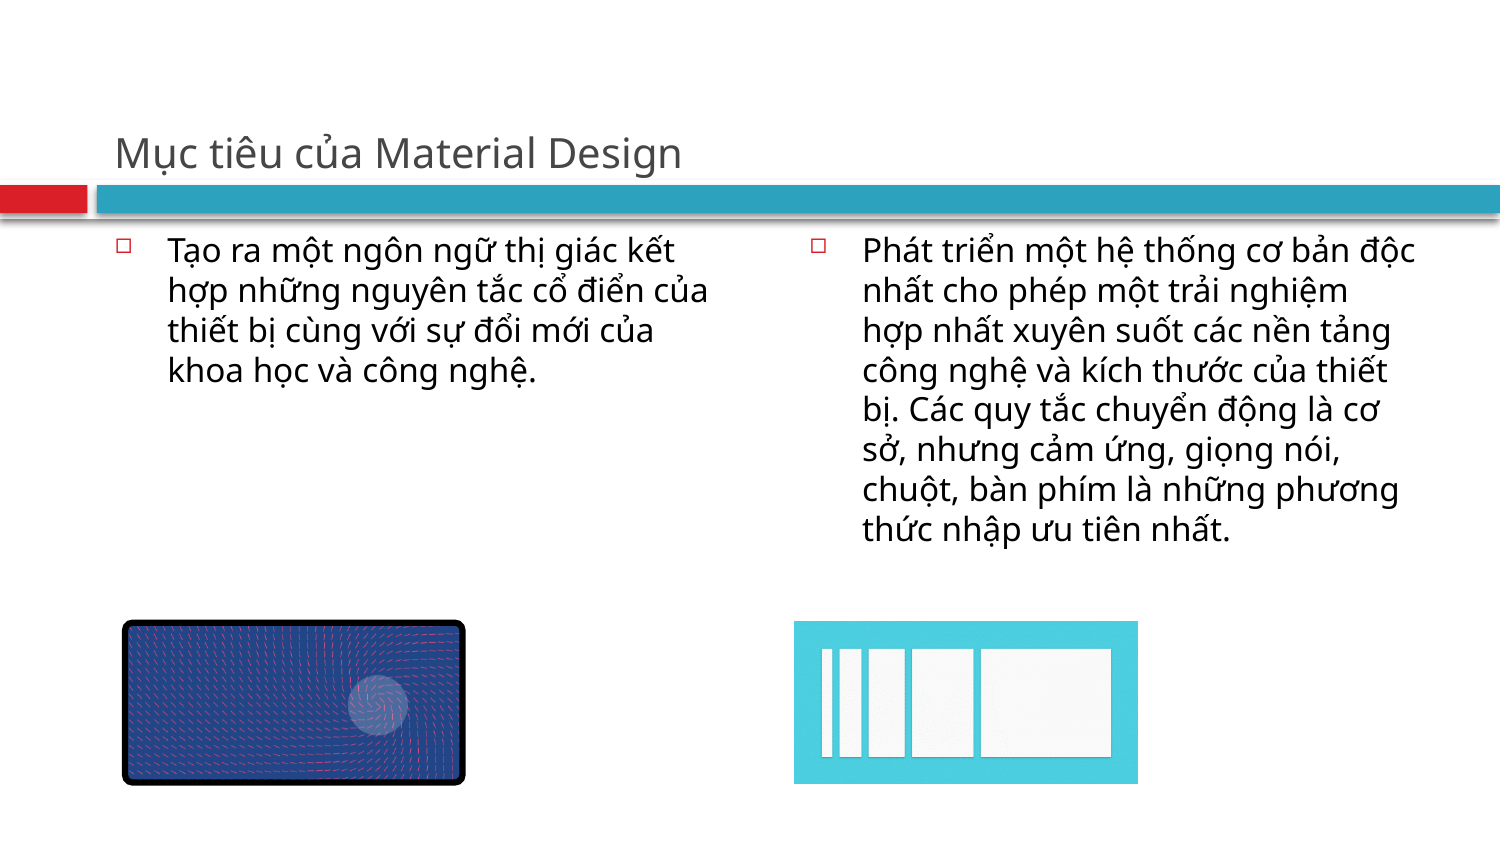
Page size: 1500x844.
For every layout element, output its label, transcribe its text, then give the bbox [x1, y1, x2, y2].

list Phát triển một hệ thống cơ bản độc nhất cho phép một trải nghiệm hợp nhất xuyên suốt các nền tảng công nghệ và kích thước của thiết bị. Các quy tắc chuyển động là cơ sở, nhưng cảm ứng, giọng nói, chuột, bàn phím là những phương thức nhập ưu tiên nhất. [794, 221, 1433, 597]
list Tạo ra một ngôn ngữ thị giác kết hợp những nguyên tắc cổ điển của thiết bị cùng với sự đổi mới của khoa học và công nghệ. [99, 221, 738, 597]
title Mục tiêu của Material Design [99, 19, 1438, 185]
picture [794, 620, 1138, 784]
picture [124, 622, 463, 783]
